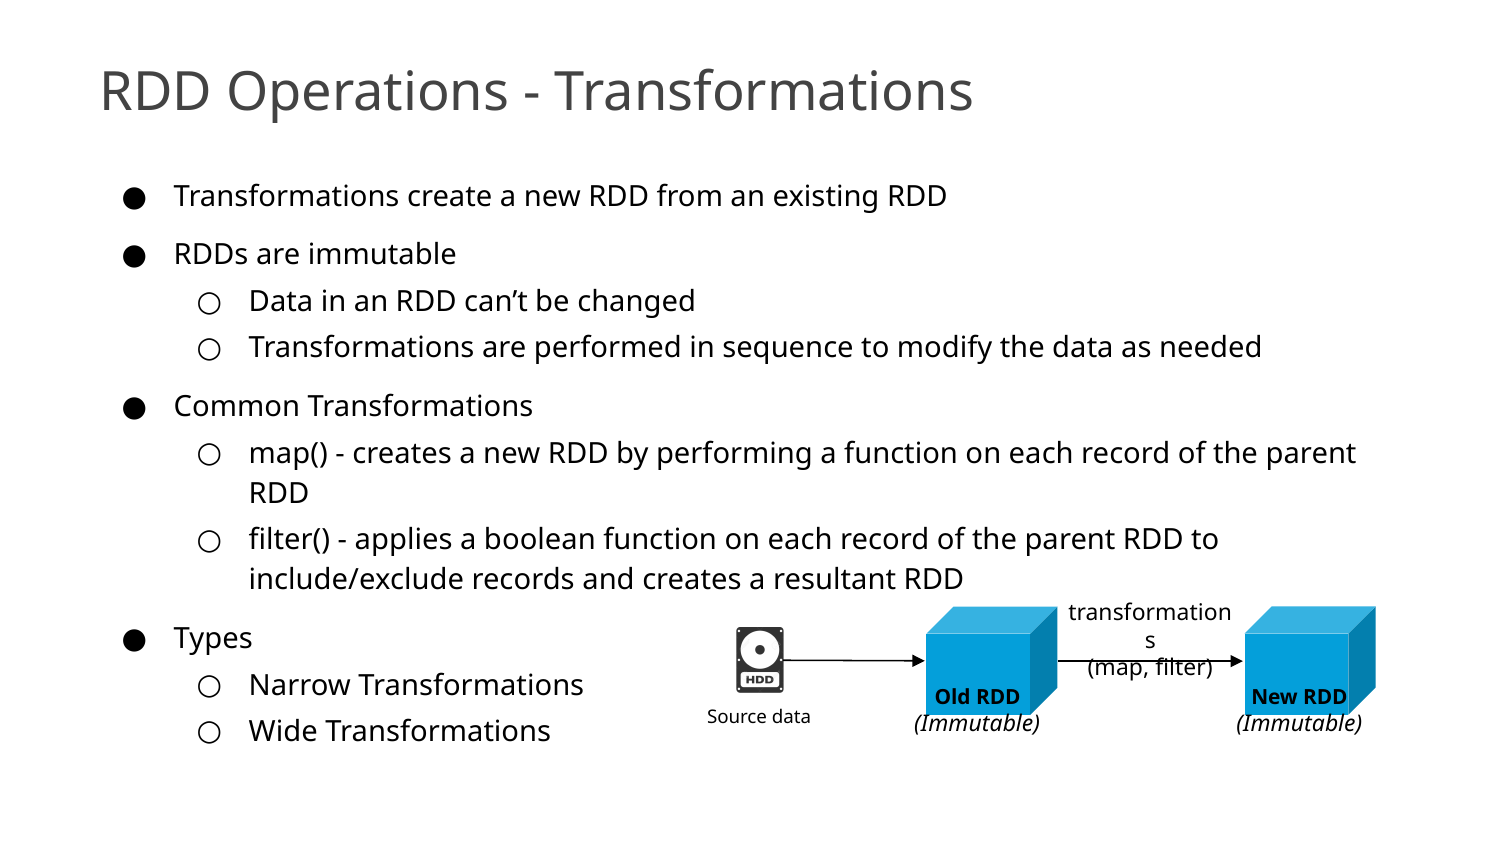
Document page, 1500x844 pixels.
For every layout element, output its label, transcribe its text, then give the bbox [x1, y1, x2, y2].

text_box RDD Operations - Transformations [84, 58, 1077, 118]
text_box [926, 606, 1058, 676]
text_box Transformations create a new RDD from an existing RDD RDDs are immutable Data in an RDD can’t be changed Transformations are performed in sequence to modify the data as needed Common Transformations map() - creates a new RDD by performing a function on each record of the parent RDD filter() - applies a boolean function on each record of the parent RDD to include/exclude records and creates a resultant RDD Types Narrow Transformations Wide Transformations [83, 152, 1417, 798]
text_box transformations (map, filter) [1048, 590, 1253, 660]
text_box Task [1245, 607, 1375, 633]
text_box [927, 607, 1056, 633]
text_box [1244, 606, 1376, 676]
text_box transformations (map, filter) [1058, 667, 1244, 688]
text_box Old RDD (Immutable) [897, 676, 1058, 744]
text_box New RDD (Immutable) [1219, 676, 1380, 744]
picture [736, 626, 784, 693]
text_box Source data [679, 697, 840, 736]
